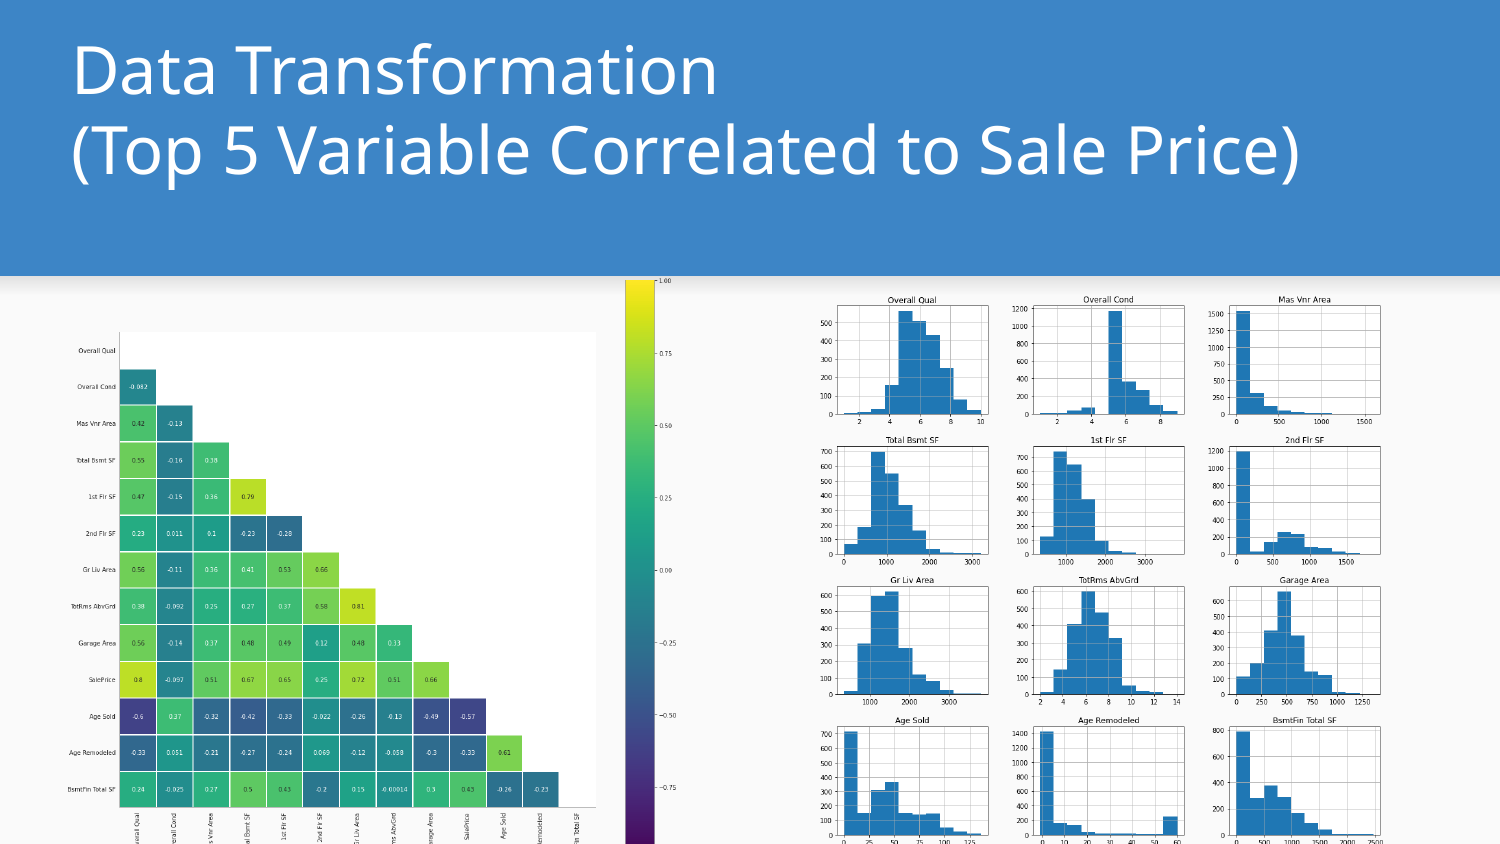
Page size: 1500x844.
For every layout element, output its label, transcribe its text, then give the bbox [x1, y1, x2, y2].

picture [815, 291, 1388, 844]
picture [63, 274, 681, 844]
title Data Transformation (Top 5 Variable Correlated to Sale Price) [55, 76, 1405, 203]
